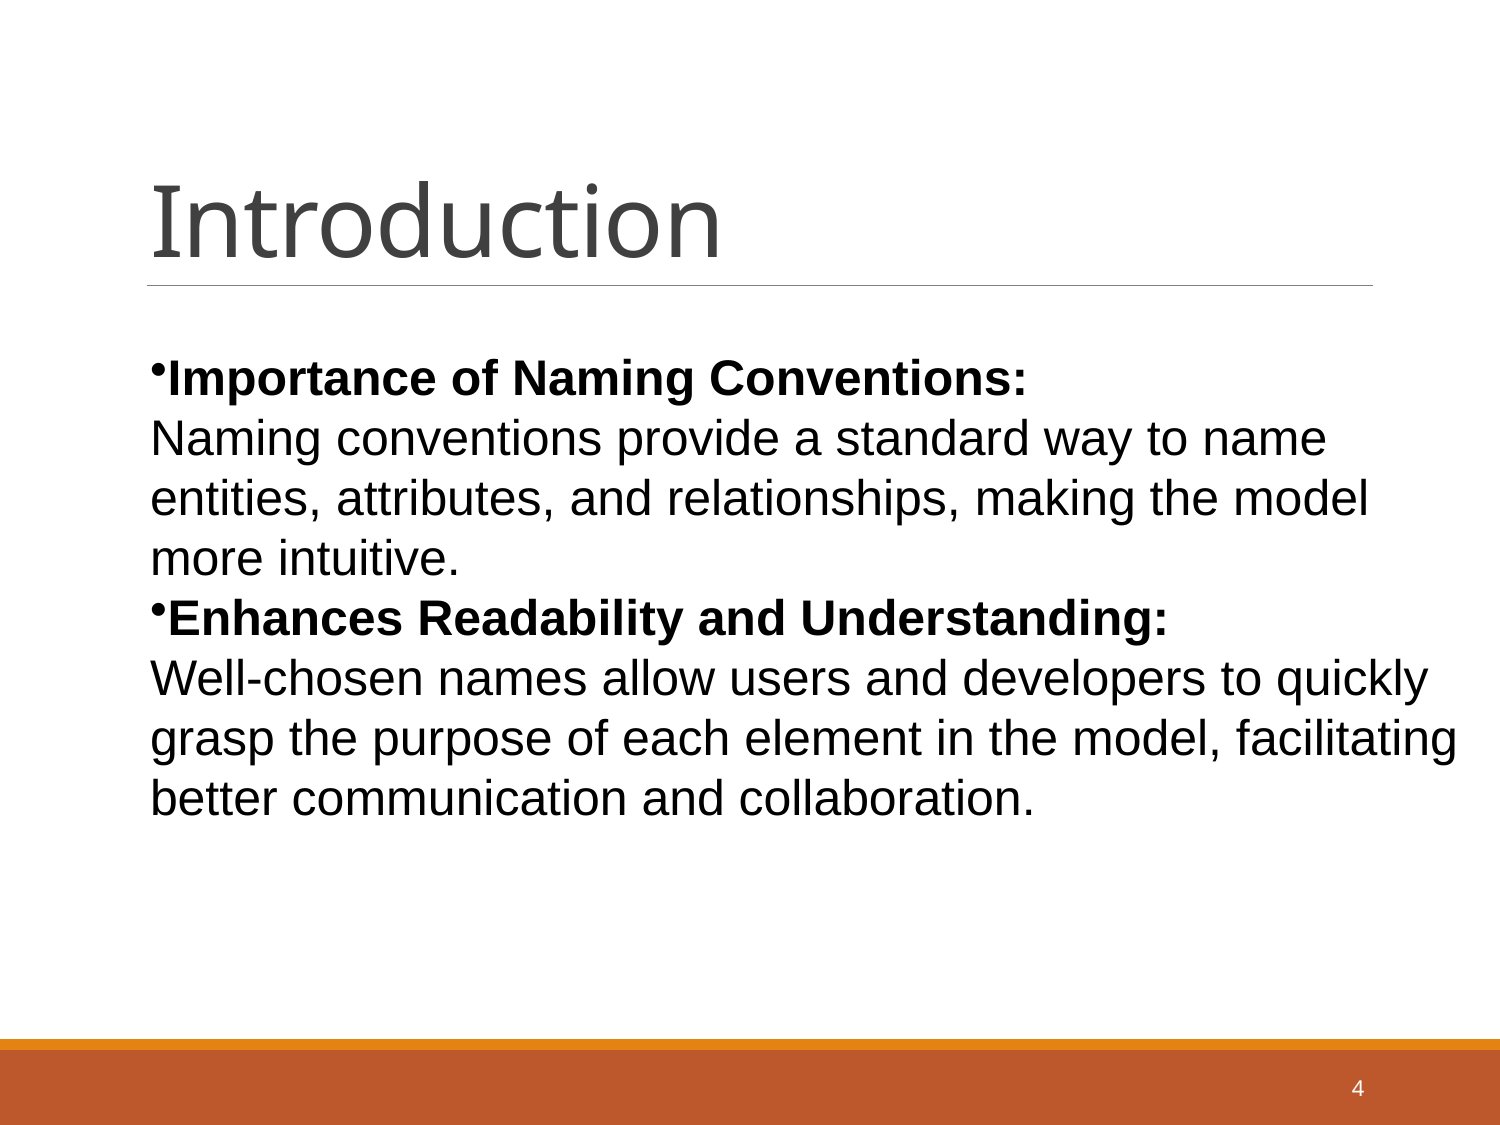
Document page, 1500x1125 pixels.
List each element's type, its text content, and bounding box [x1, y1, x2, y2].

list Importance of Naming Conventions: Naming conventions provide a standard way to name entities, attributes, and relationships, making the model more intuitive. Enhances Readability and Understanding: Well-chosen names allow users and developers to quickly grasp the purpose of each element in the model, facilitating better communication and collaboration. [135, 259, 1475, 912]
slide_number 4 [1218, 1059, 1380, 1120]
title Introduction [135, 47, 1373, 259]
